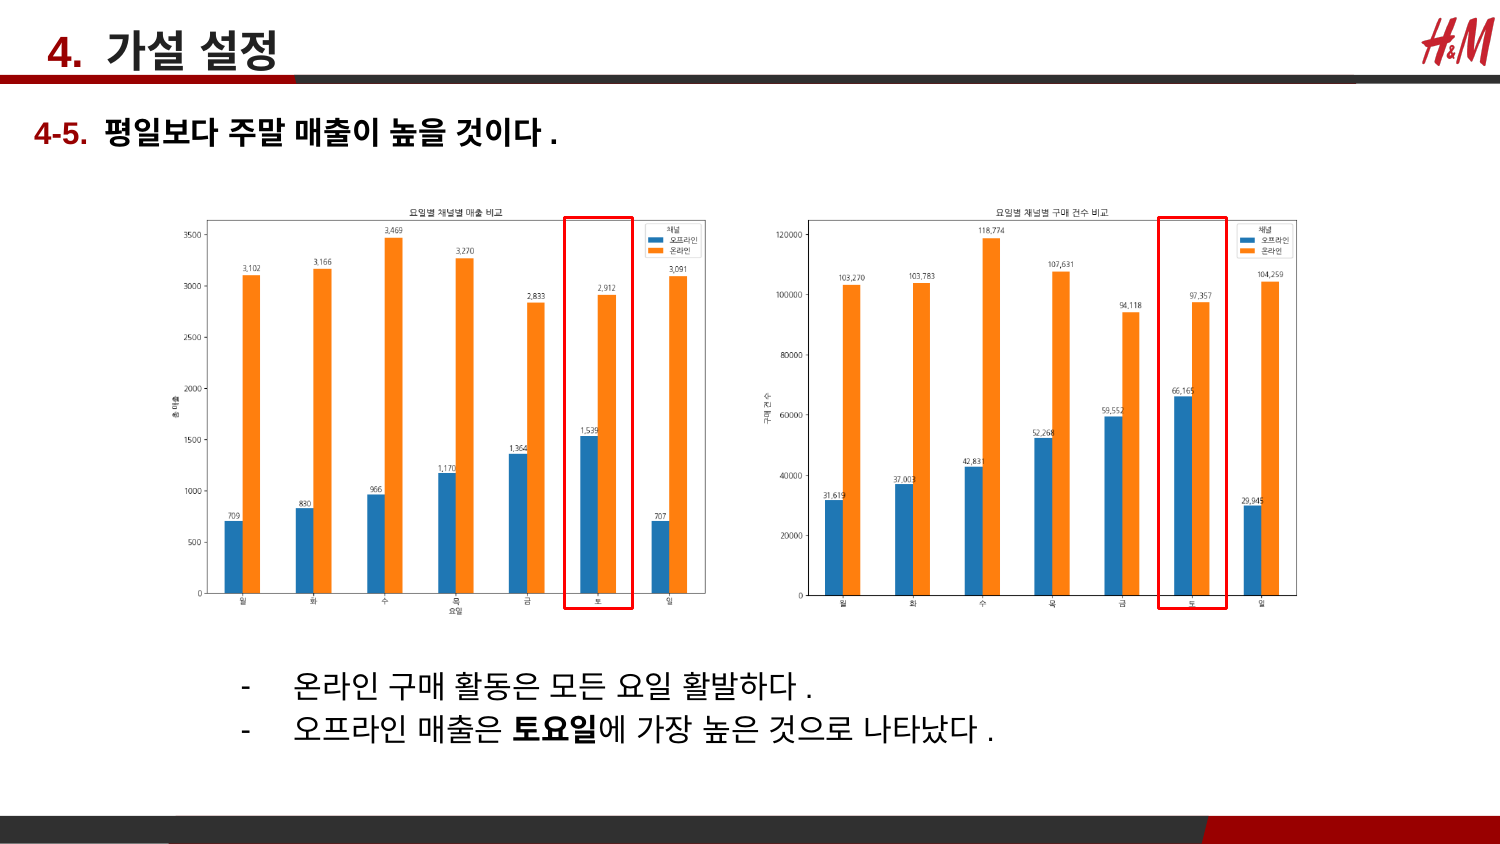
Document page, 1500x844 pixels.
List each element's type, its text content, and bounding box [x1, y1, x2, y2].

text_box 온라인 구매 활동은 모든 요일 활발하다. 오프라인 매출은 토요일에 가장 높은 것으로 나타났다. [203, 646, 1378, 814]
picture [760, 205, 1298, 609]
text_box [0, 815, 1500, 844]
text_box 4. 가설 설정 [32, 8, 880, 62]
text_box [0, 74, 1410, 85]
text_box 4-5. 평일보다 주말 매출이 높을 것이다. [19, 95, 1384, 166]
picture [1415, 0, 1500, 85]
picture [169, 205, 707, 619]
